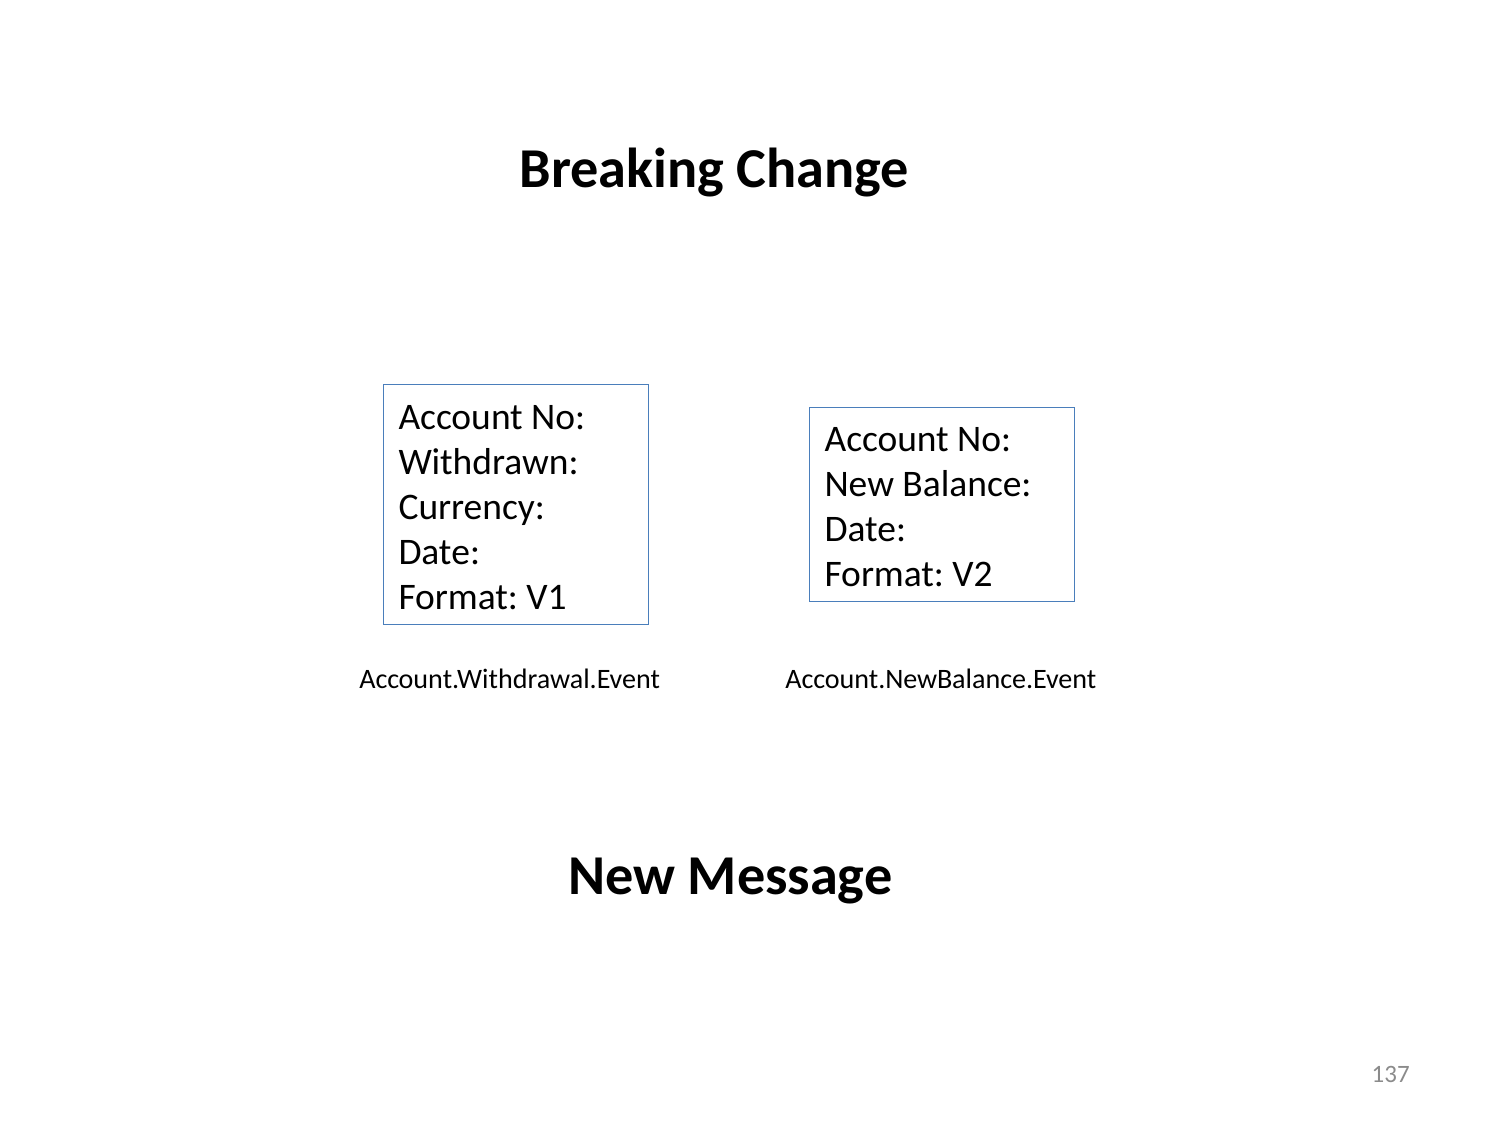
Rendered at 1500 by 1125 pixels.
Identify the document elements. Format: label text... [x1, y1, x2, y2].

text_box Account No: Withdrawn: Currency: Date: Format: V1 [383, 384, 649, 625]
text_box Account No: New Balance: Date: Format: V2 [809, 407, 1075, 602]
text_box Breaking Change [435, 123, 995, 207]
text_box Account.Withdrawal.Event [344, 653, 689, 702]
text_box New Message [450, 830, 1010, 914]
slide_number 137 [1074, 1042, 1425, 1103]
text_box Account.NewBalance.Event [770, 653, 1115, 702]
